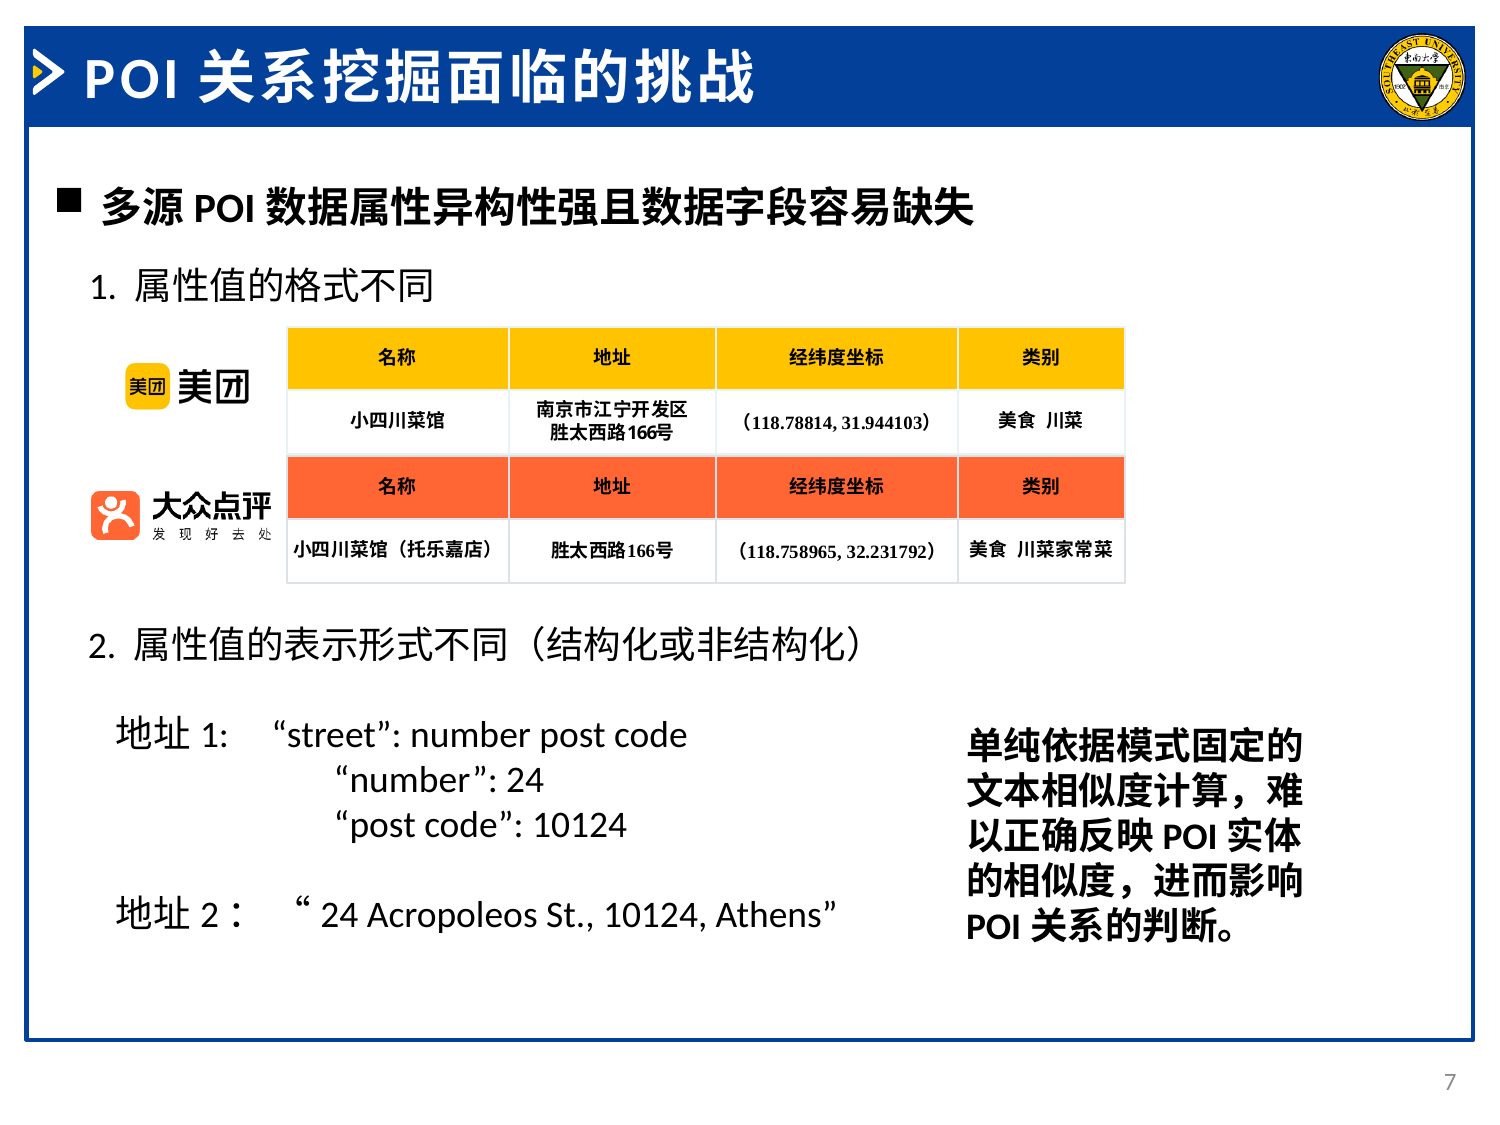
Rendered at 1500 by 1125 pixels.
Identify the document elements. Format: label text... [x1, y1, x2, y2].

slide_number 7 [1382, 1051, 1472, 1111]
text_box 1. 属性值的格式不同 [73, 254, 502, 295]
text_box 2. 属性值的表示形式不同（结构化或非结构化） [73, 613, 943, 674]
text_box 多源POI数据属性异构性强且数据字段容易缺失 [38, 148, 991, 238]
text_box 单纯依据模式固定的文本相似度计算，难以正确反映POI实体的相似度，进而影响POI关系的判断。 [951, 714, 1353, 955]
picture [70, 295, 1127, 585]
text_box POI关系挖掘面临的挑战 [70, 32, 943, 118]
text_box 地址1: “street”: number post code “number”: 24 “post code”: 10124 地址2： “24 Acropoleos St., 10124, Athens” [101, 702, 972, 943]
picture [1378, 33, 1467, 121]
